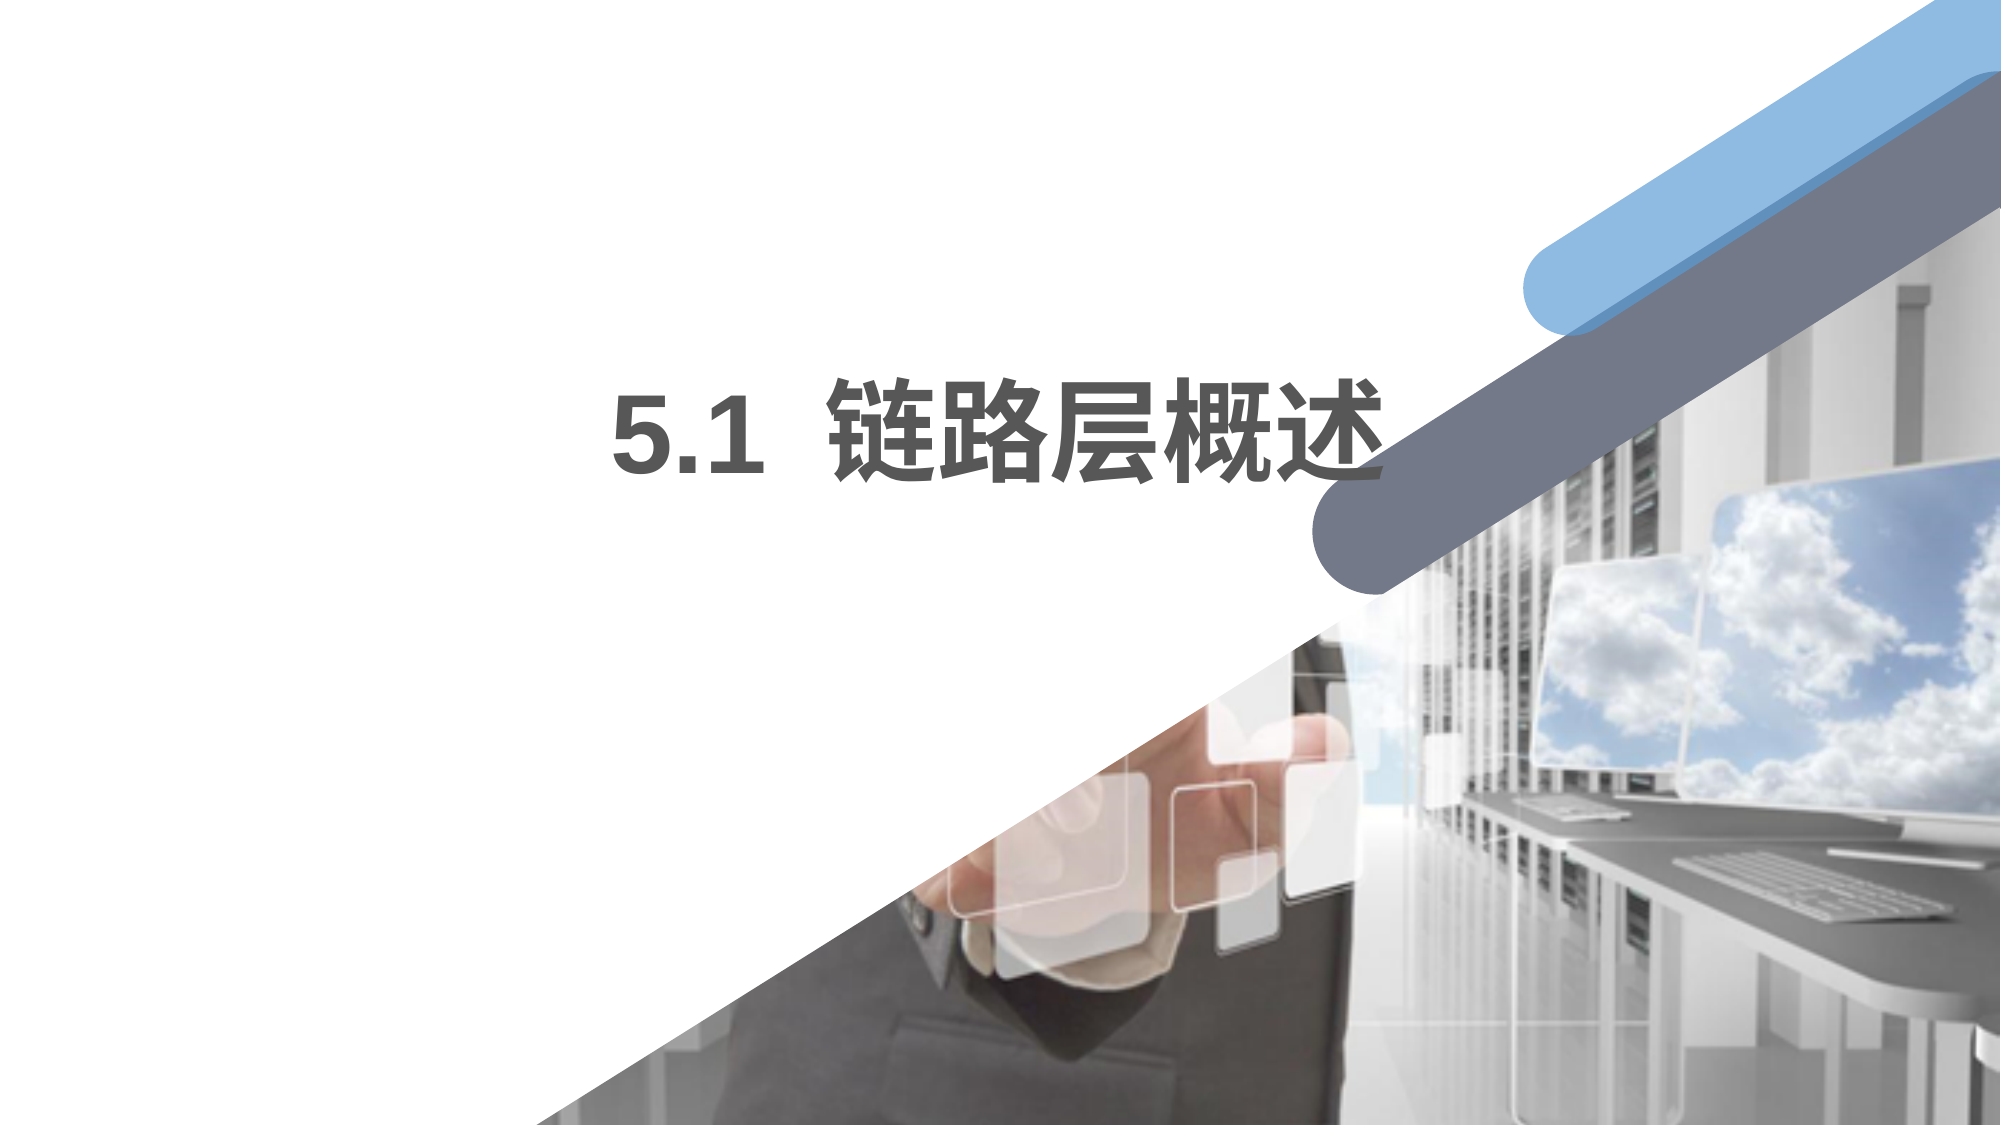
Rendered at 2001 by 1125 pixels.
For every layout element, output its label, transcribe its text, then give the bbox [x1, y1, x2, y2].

text_box 5.1 链路层概述 [595, 353, 1403, 504]
text_box [534, 205, 2000, 1125]
